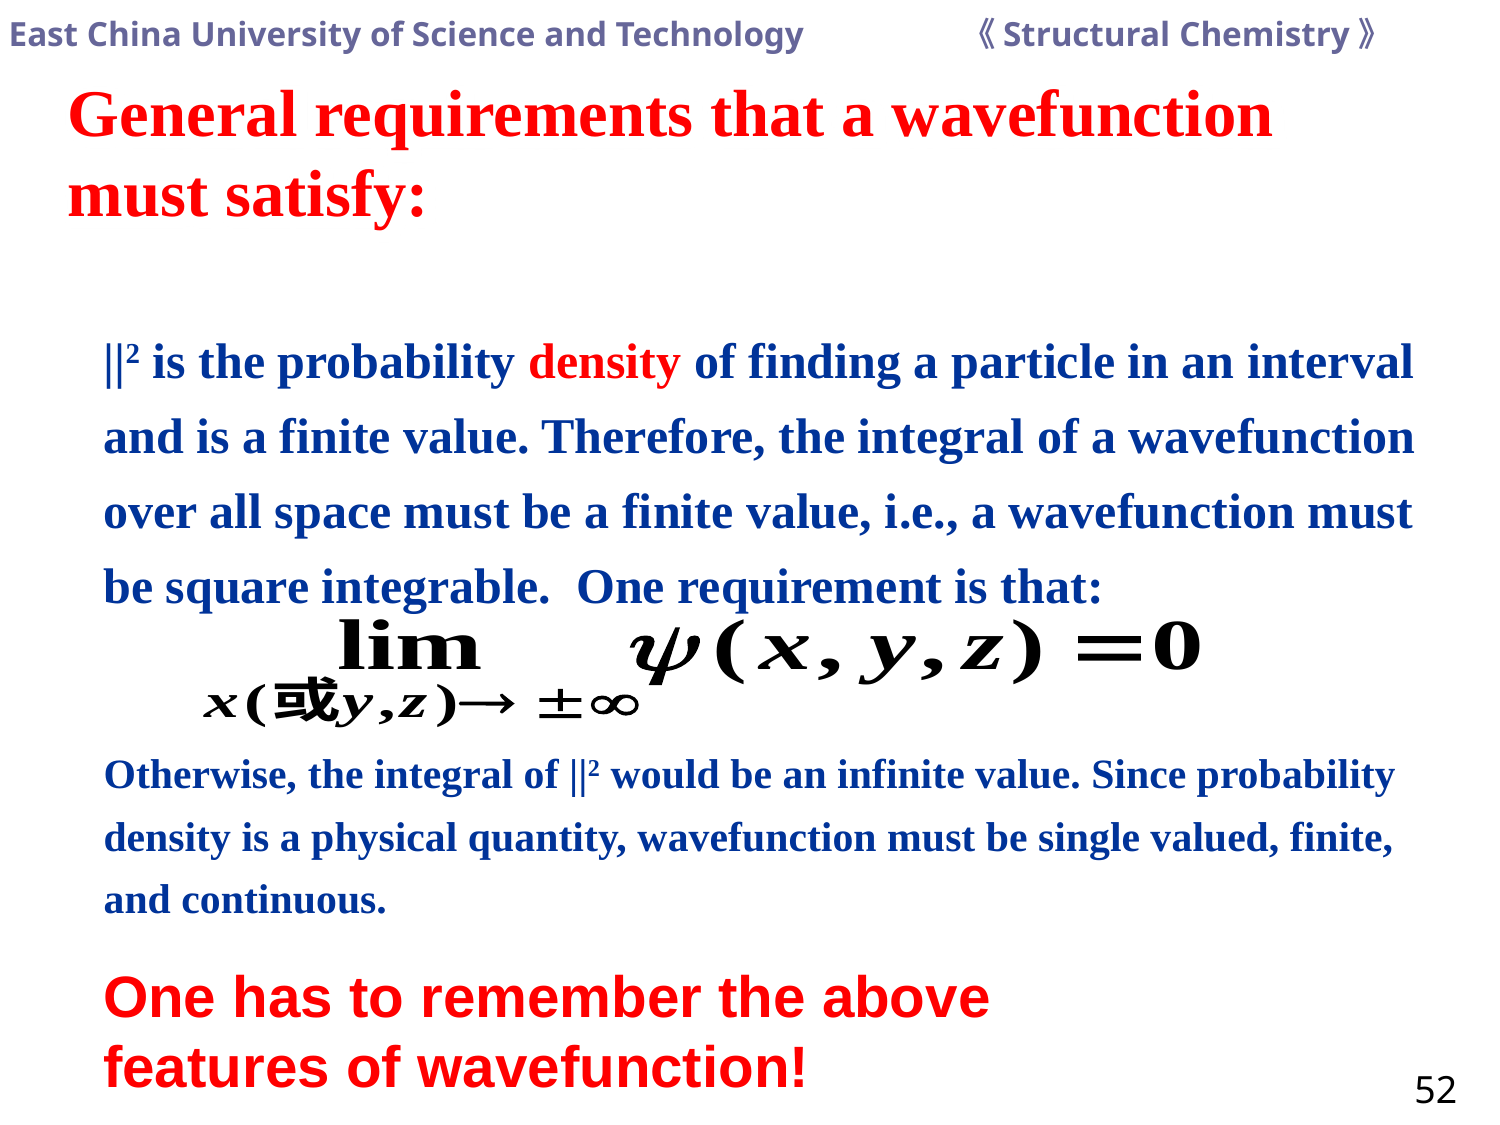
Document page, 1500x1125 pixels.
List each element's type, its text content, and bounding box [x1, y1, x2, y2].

text_box One has to remember the above features of wavefunction! [88, 952, 1176, 1107]
text_box General requirements that a wavefunction must satisfy: [53, 54, 1439, 245]
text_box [182, 597, 1223, 742]
